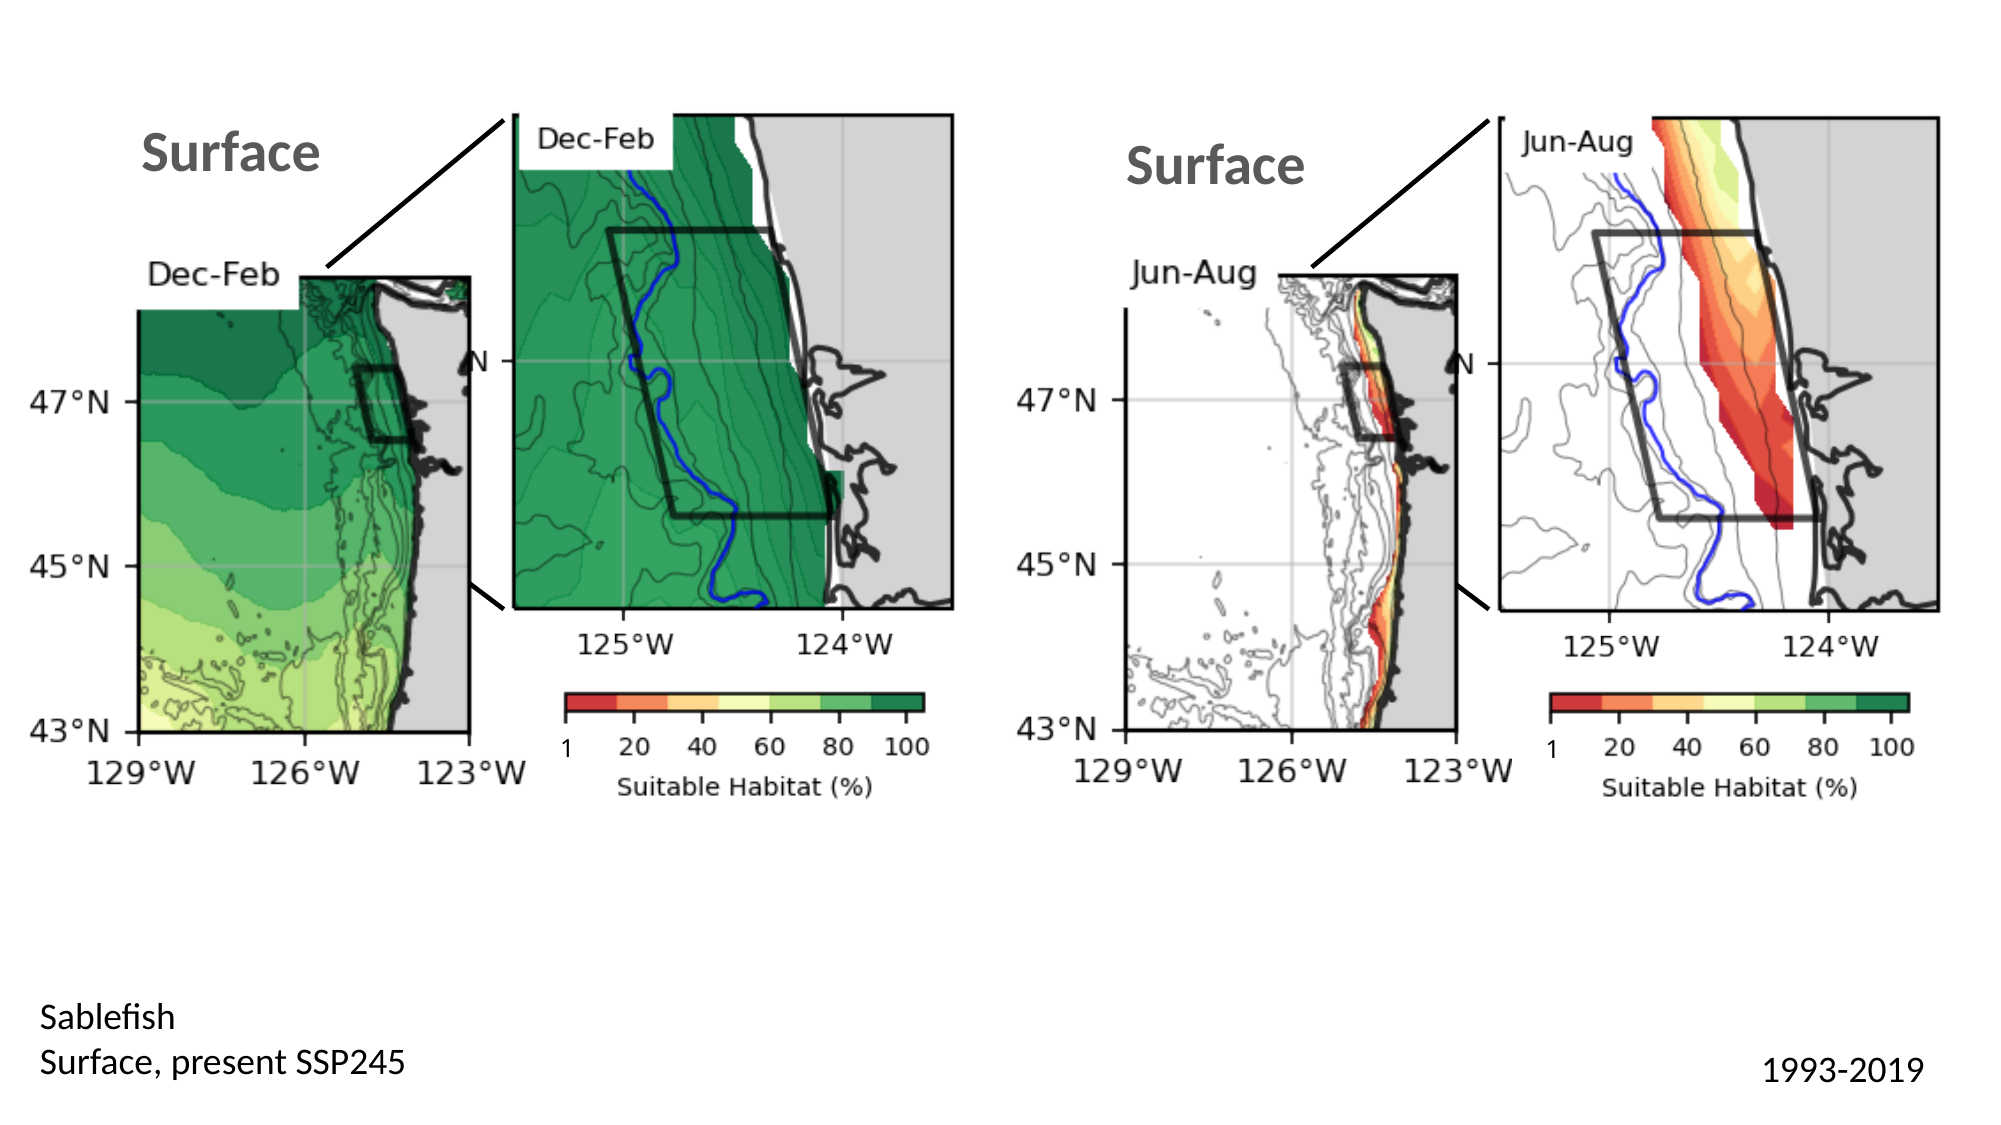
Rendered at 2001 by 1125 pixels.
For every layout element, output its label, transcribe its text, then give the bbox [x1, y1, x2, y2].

text_box Surface [1111, 118, 1321, 204]
picture [0, 20, 2000, 819]
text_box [1311, 119, 1489, 204]
text_box Sablefish Surface, present SSP245 [25, 984, 422, 1089]
text_box Surface [126, 105, 336, 190]
text_box 1993-2019 [1746, 1037, 1940, 1097]
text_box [326, 119, 504, 206]
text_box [543, 673, 940, 810]
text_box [1529, 673, 1925, 811]
